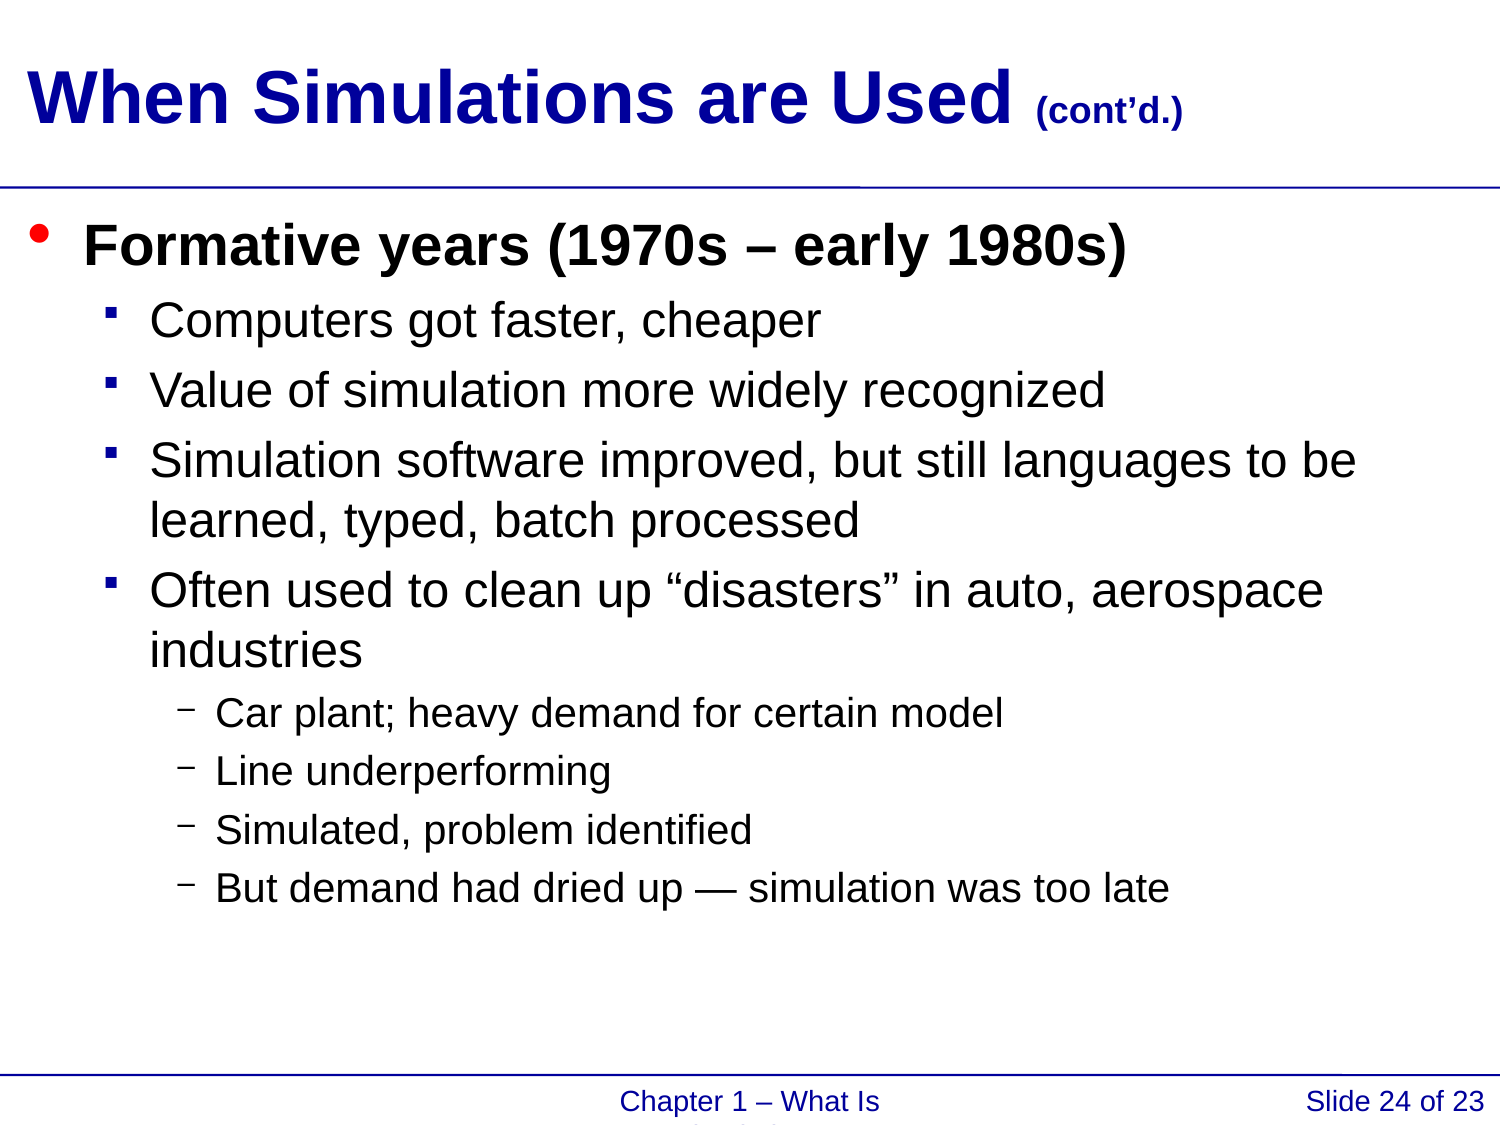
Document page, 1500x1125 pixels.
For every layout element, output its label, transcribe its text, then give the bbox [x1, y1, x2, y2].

title When Simulations are Used (cont’d.) [12, 12, 1488, 176]
slide_number Slide 24 of 23 [1249, 1074, 1500, 1125]
footer Chapter 1 – What Is Simulation? [524, 1074, 976, 1125]
list Formative years (1970s – early 1980s) Computers got faster, cheaper Value of simulation more widely recognized Simulation software improved, but still languages to be learned, typed, batch processed Often used to clean up “disasters” in auto, aerospace industries Car plant; heavy demand for certain model Line underperforming Simulated, problem identified But demand had dried up — simulation was too late [12, 199, 1488, 1063]
